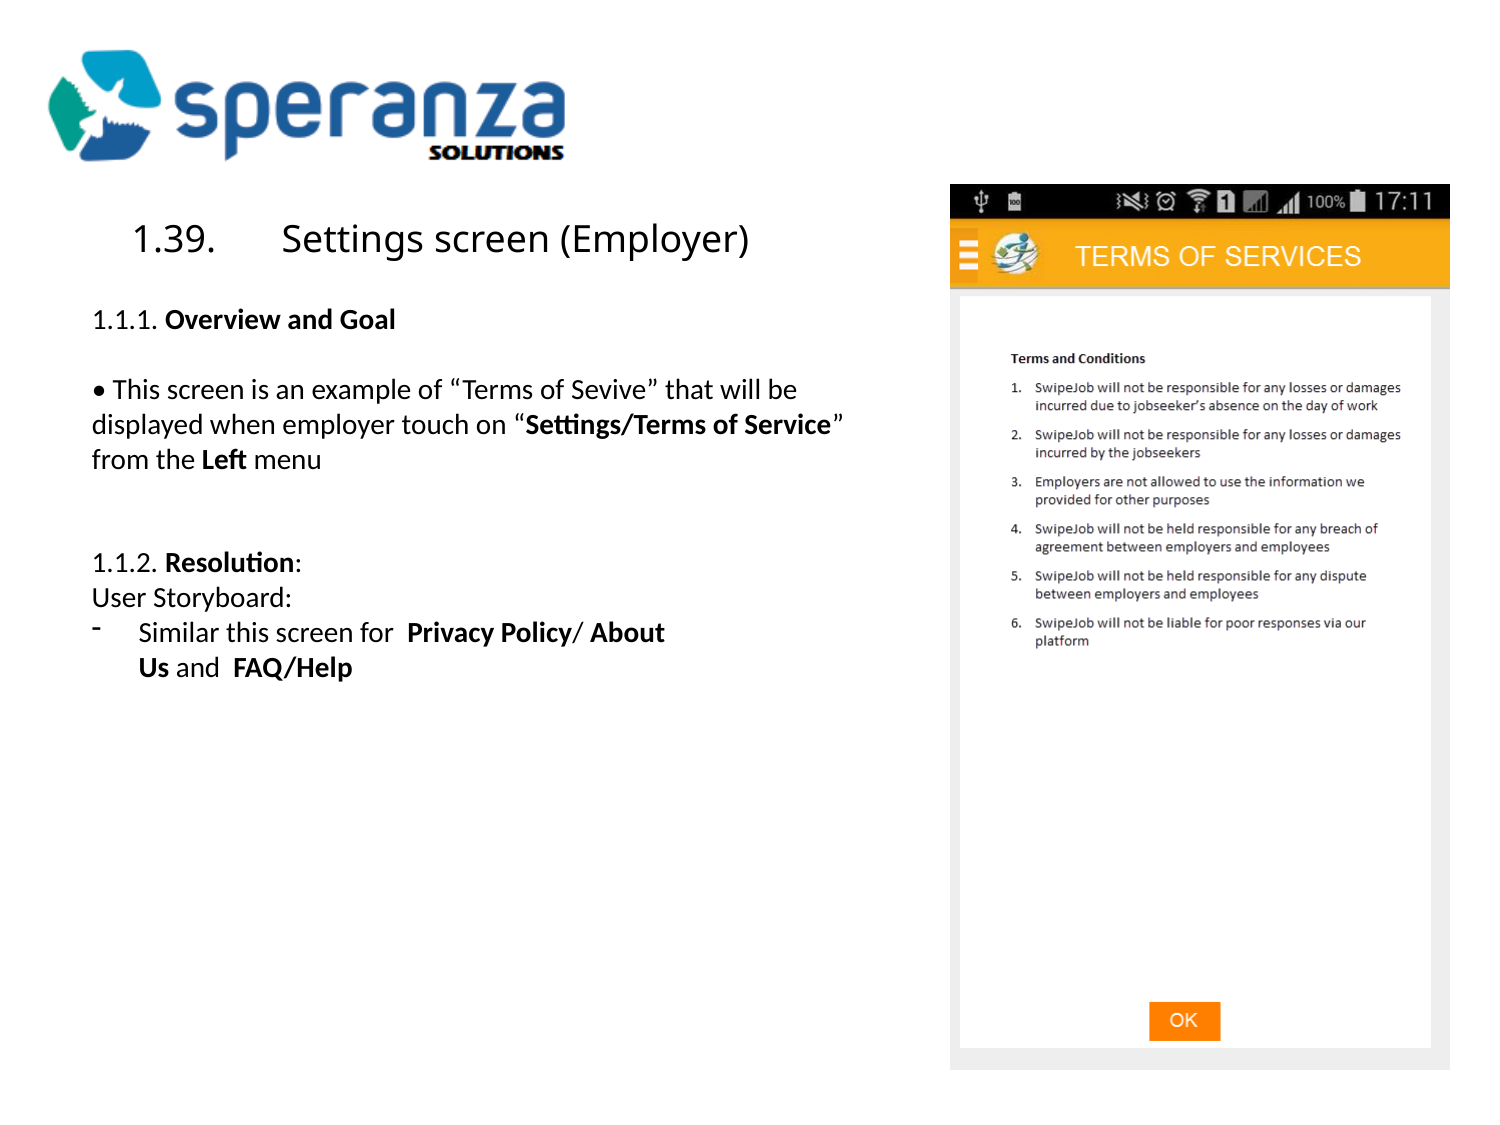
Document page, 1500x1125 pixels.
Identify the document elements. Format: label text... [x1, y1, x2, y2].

text_box 1.1.2. Resolution: User Storyboard: Similar this screen for Privacy Policy/ About Us and FAQ/Help [76, 535, 703, 691]
picture [950, 184, 1450, 1070]
picture [17, 19, 601, 193]
text_box 1.39. Settings screen (Employer) [116, 208, 765, 268]
text_box 1.1.1. Overview and Goal • This screen is an example of “Terms of Sevive” that will be displayed when employer touch on “Settings/Terms of Service” from the Left menu [77, 292, 869, 483]
